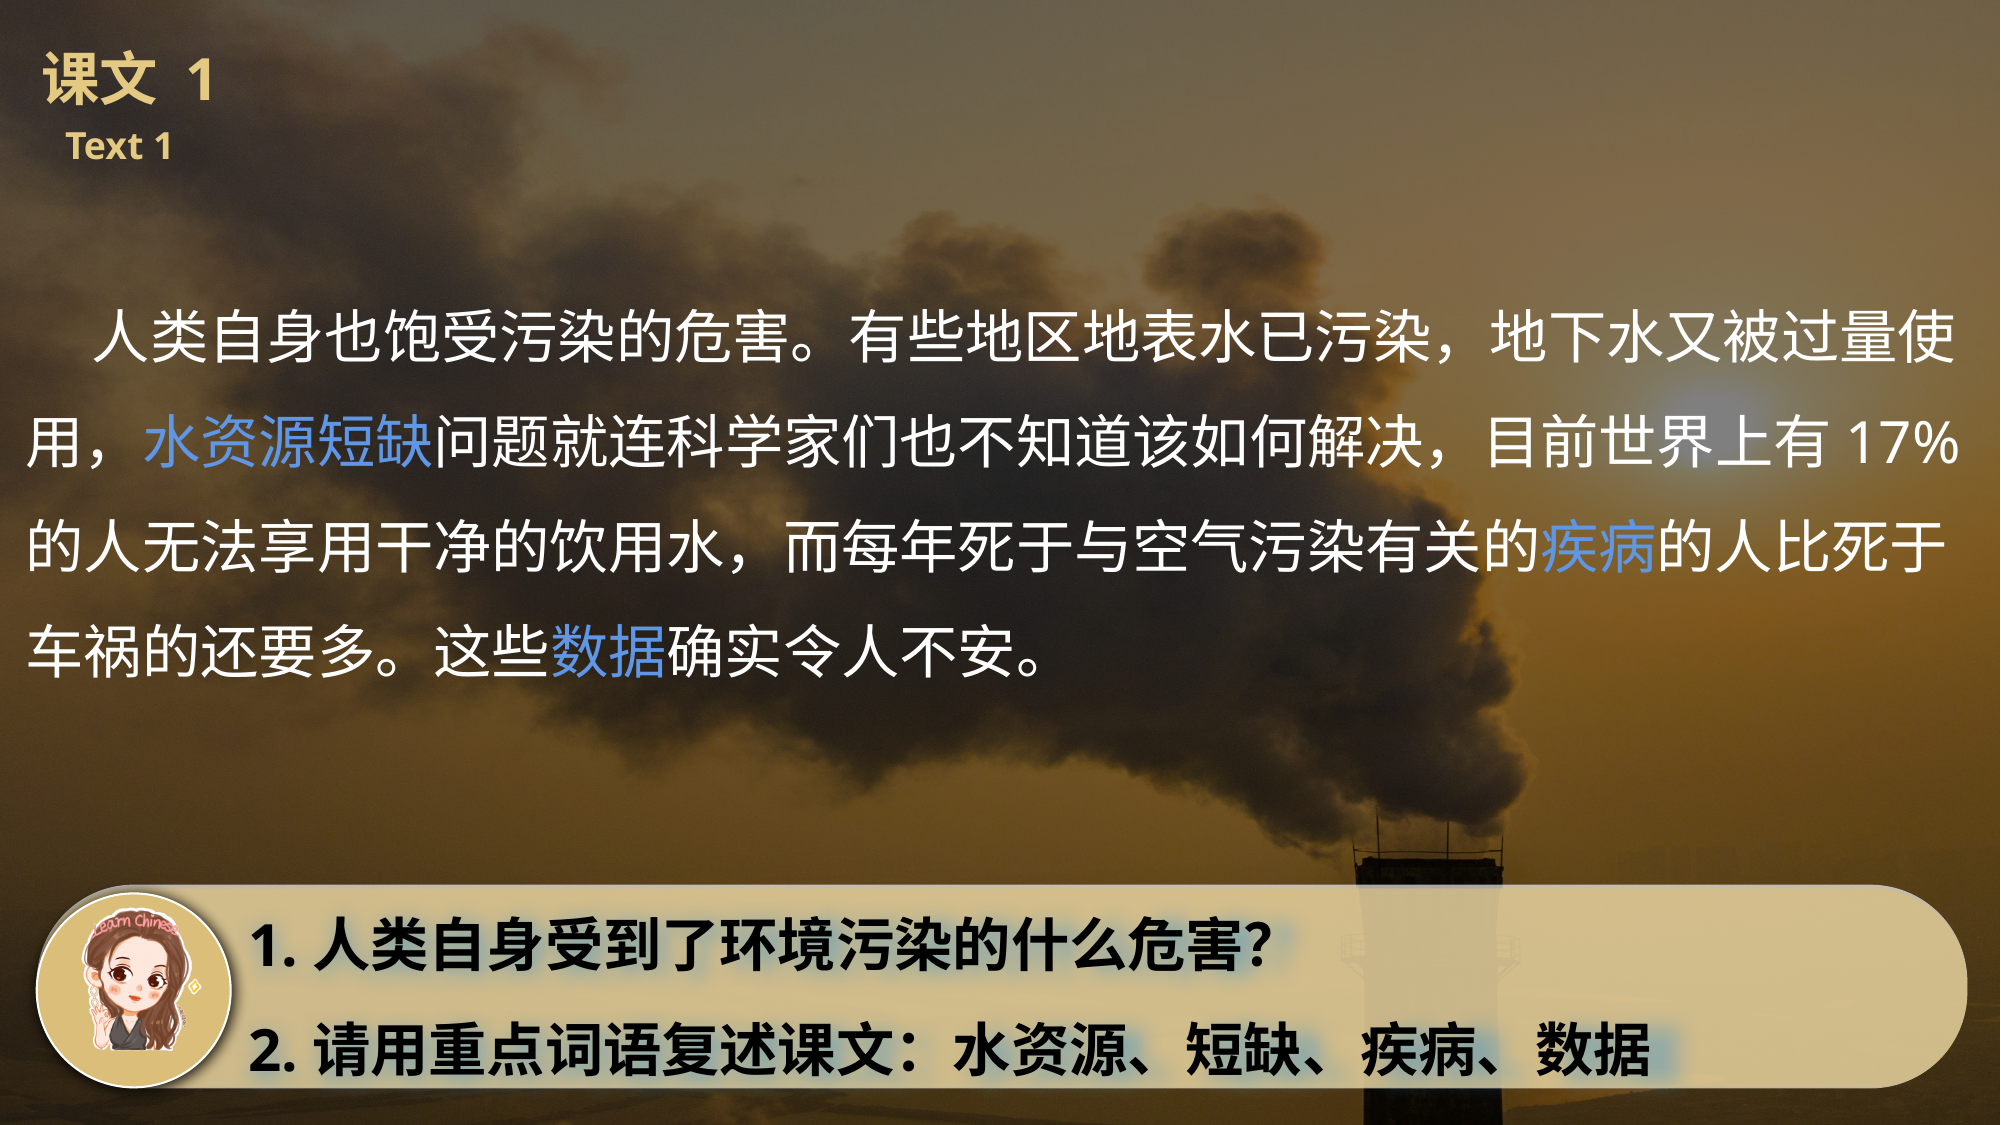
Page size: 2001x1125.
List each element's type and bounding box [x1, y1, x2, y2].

picture [0, 0, 2000, 1125]
text_box [36, 888, 233, 1088]
